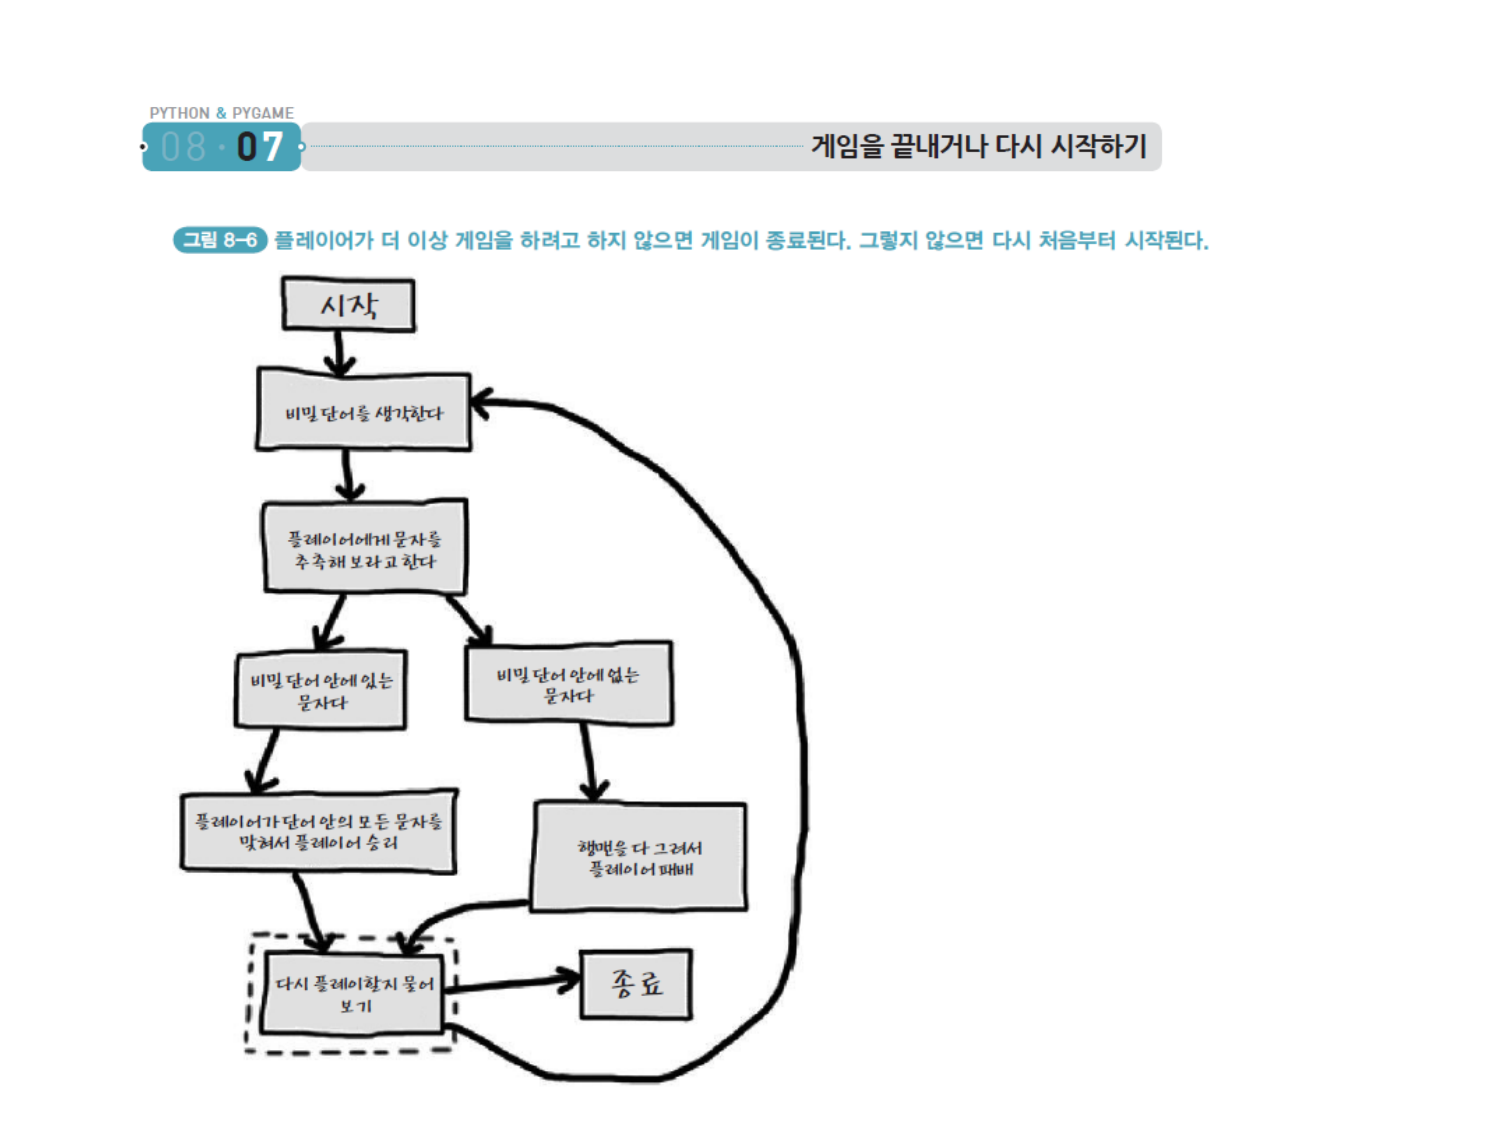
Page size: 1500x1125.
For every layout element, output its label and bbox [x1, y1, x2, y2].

picture [153, 219, 1217, 1091]
picture [133, 96, 1166, 179]
